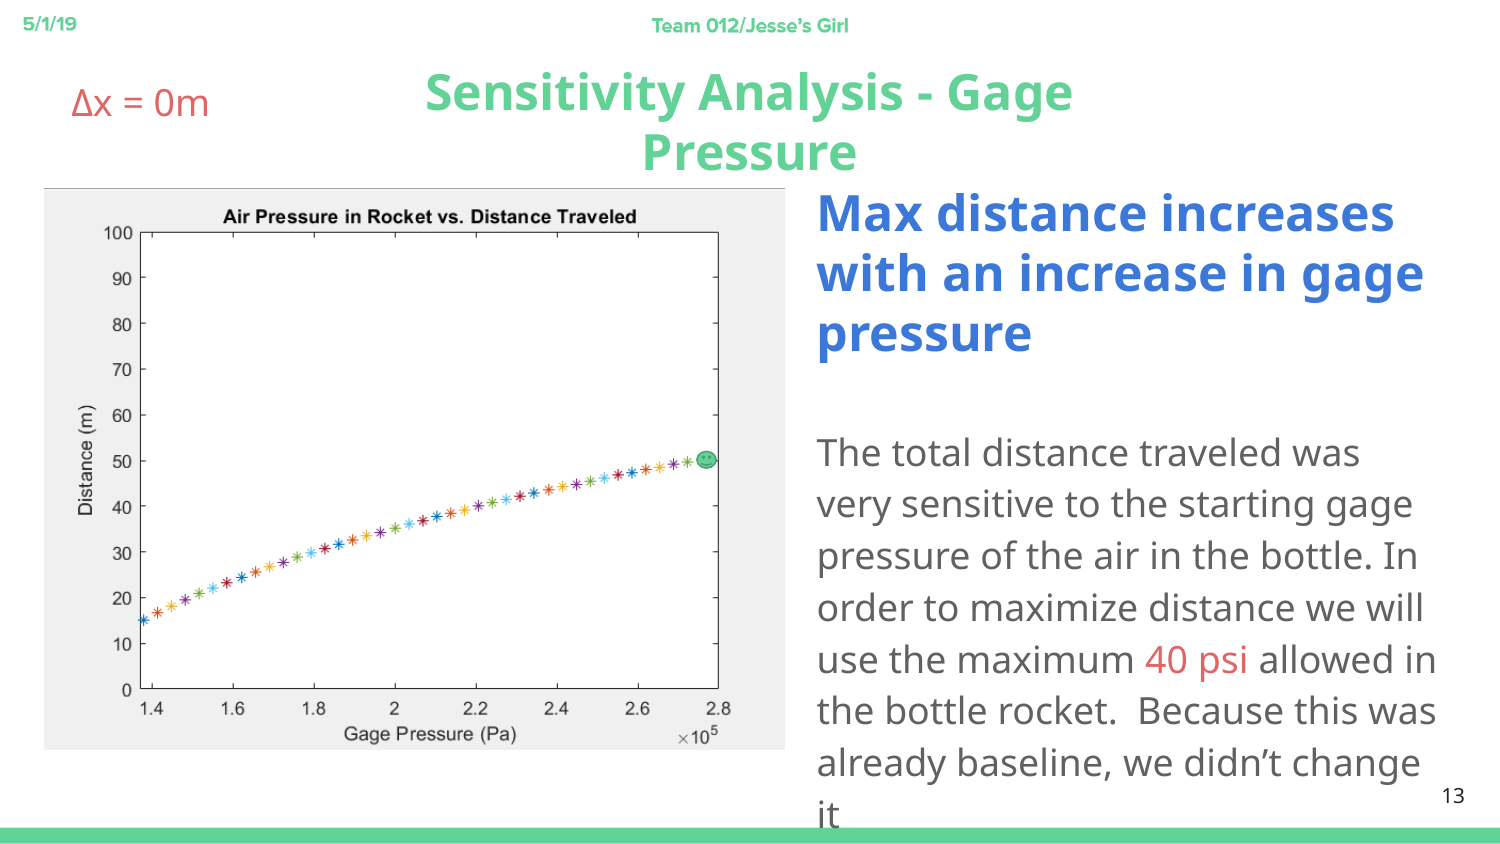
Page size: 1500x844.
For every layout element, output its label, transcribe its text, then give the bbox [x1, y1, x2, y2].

picture [44, 188, 786, 750]
picture [649, 14, 851, 35]
list Max distance increases with an increase in gage pressure The total distance traveled was very sensitive to the starting gage pressure of the air in the bottle. In order to maximize distance we will use the maximum 40 psi allowed in the bottle rocket. Because this was already baseline, we didn’t change it [801, 166, 1459, 728]
picture [0, 0, 101, 49]
text_box Δx = 0m [56, 63, 268, 129]
title Sensitivity Analysis - Gage Pressure [313, 45, 1187, 95]
slide_number ‹#› [1389, 764, 1480, 830]
